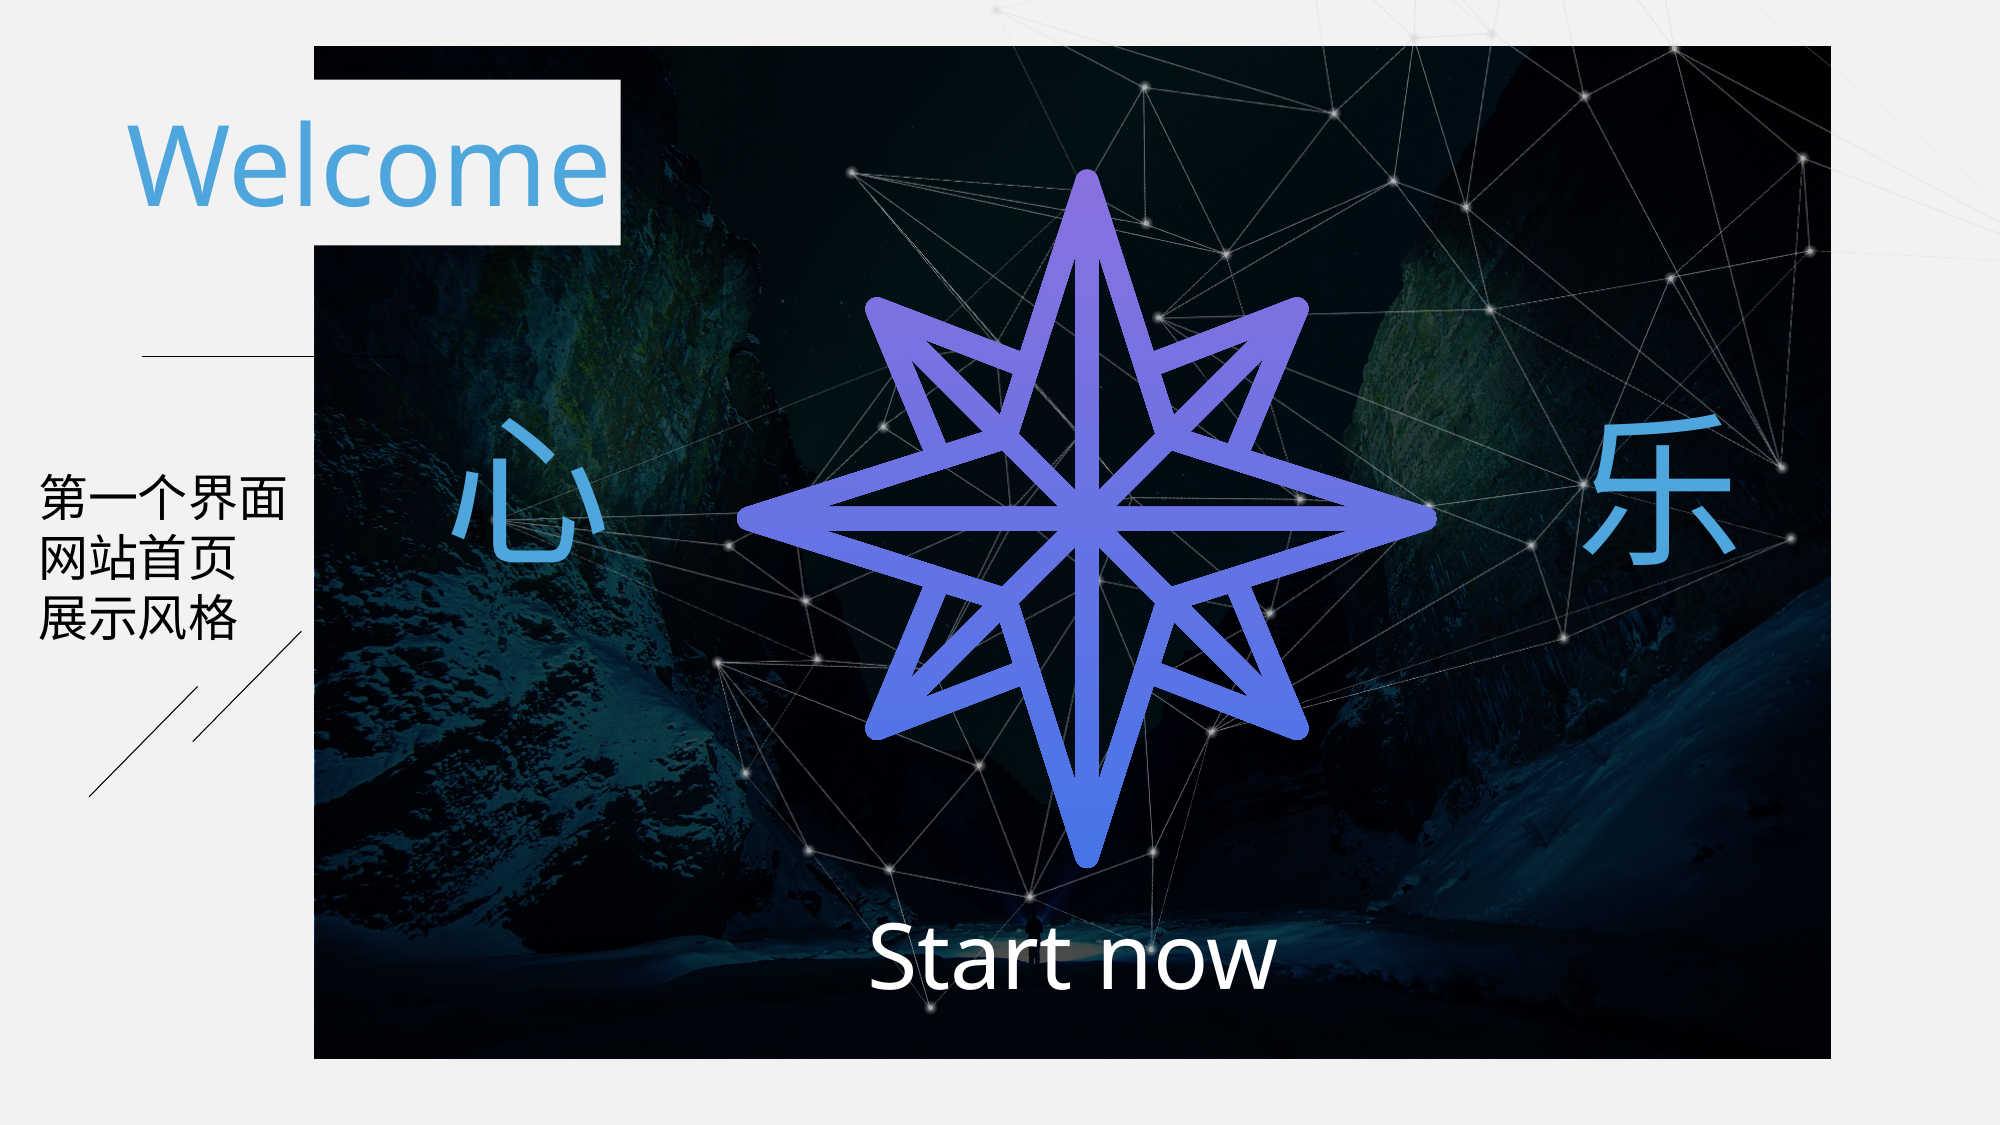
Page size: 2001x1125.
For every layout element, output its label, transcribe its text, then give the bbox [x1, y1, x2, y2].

text_box [110, 79, 314, 246]
text_box 第一个界面 网站首页 展示风格 [23, 459, 314, 654]
text_box Welcome [111, 86, 314, 237]
picture [314, 0, 1831, 1088]
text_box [192, 631, 302, 742]
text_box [89, 686, 198, 797]
